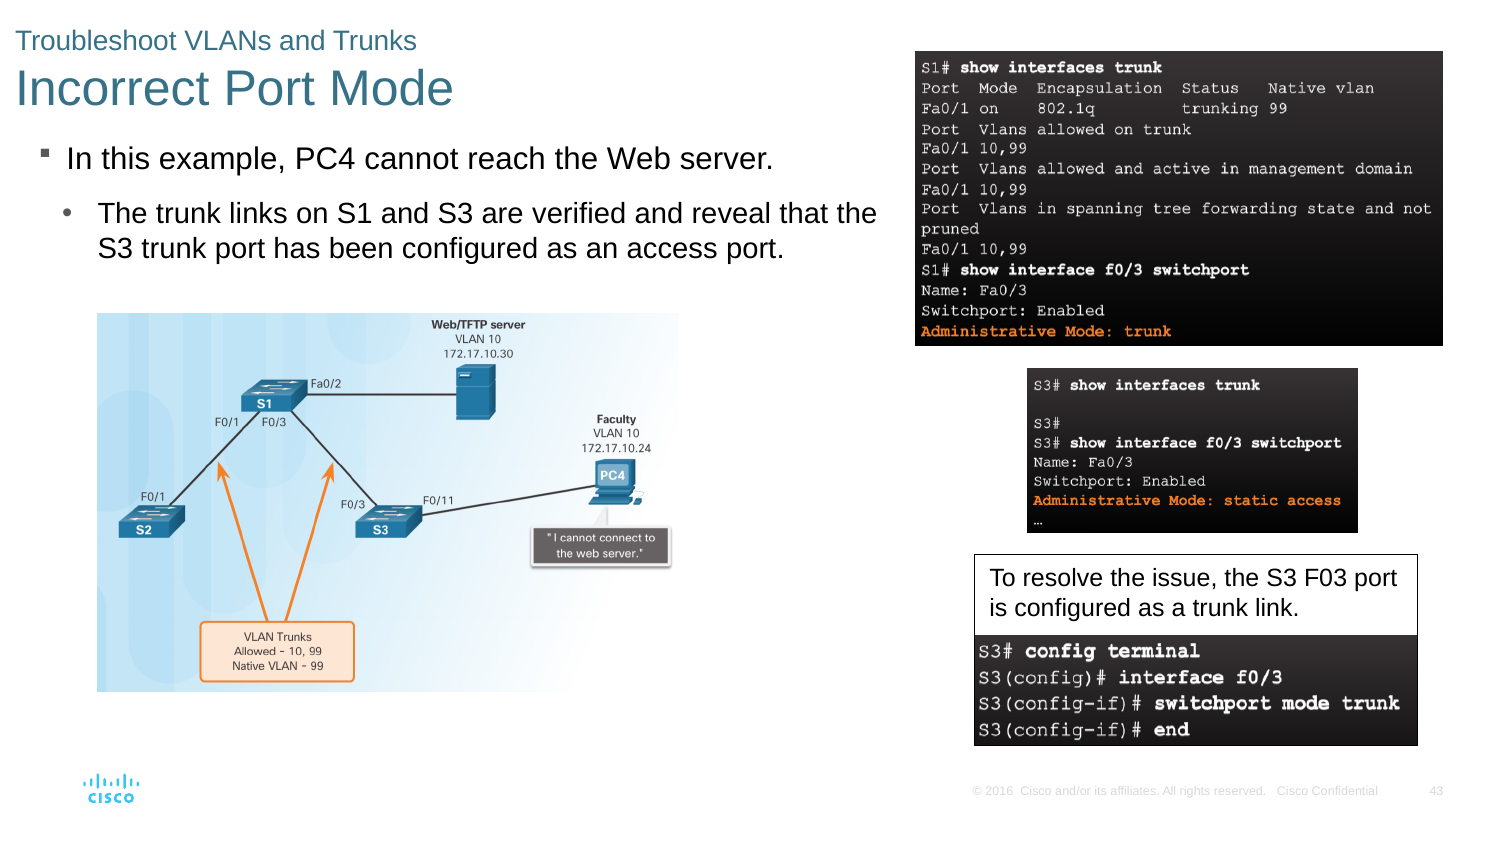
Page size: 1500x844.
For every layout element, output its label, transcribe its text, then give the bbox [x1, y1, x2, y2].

picture [974, 635, 1419, 746]
text_box To resolve the issue, the S3 F03 port is configured as a trunk link. [974, 554, 1418, 635]
list In this example, PC4 cannot reach the Web server. The trunk links on S1 and S3 are verified and reveal that the S3 trunk port has been configured as an access port. [23, 131, 930, 813]
picture [914, 50, 1443, 346]
title Troubleshoot VLANs and Trunks Incorrect Port Mode [0, 6, 1500, 131]
picture [97, 313, 678, 692]
picture [1027, 367, 1358, 533]
